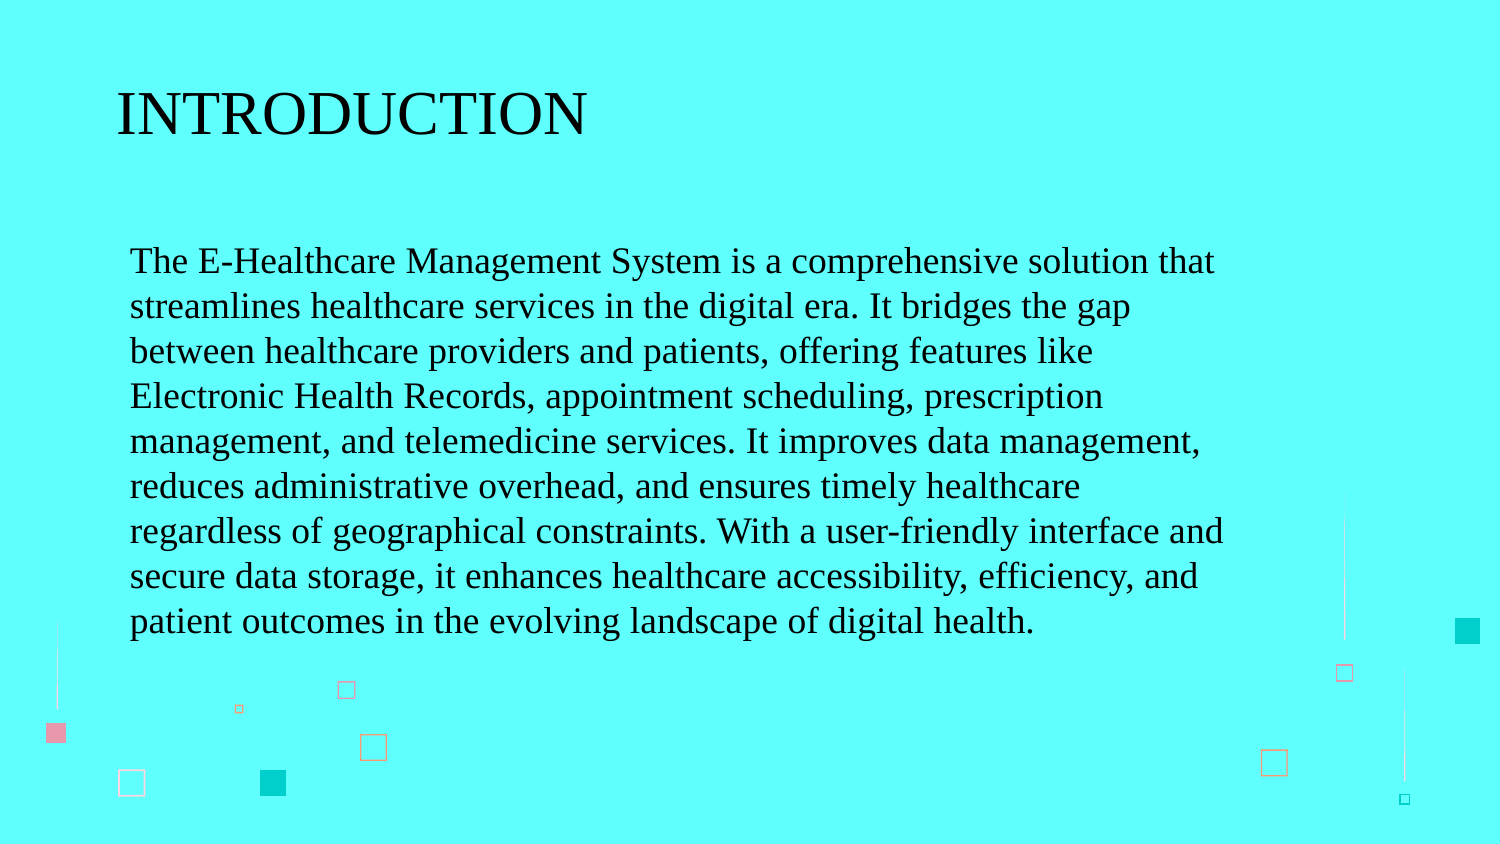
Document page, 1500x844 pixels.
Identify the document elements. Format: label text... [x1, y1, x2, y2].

title INTRODUCTION [101, 67, 619, 163]
list The E-Healthcare Management System is a comprehensive solution that streamlines healthcare services in the digital era. It bridges the gap between healthcare providers and patients, offering features like Electronic Health Records, appointment scheduling, prescription management, and telemedicine services. It improves data management, reduces administrative overhead, and ensures timely healthcare regardless of geographical constraints. With a user-friendly interface and secure data storage, it enhances healthcare accessibility, efficiency, and patient outcomes in the evolving landscape of digital health. [115, 221, 1253, 565]
